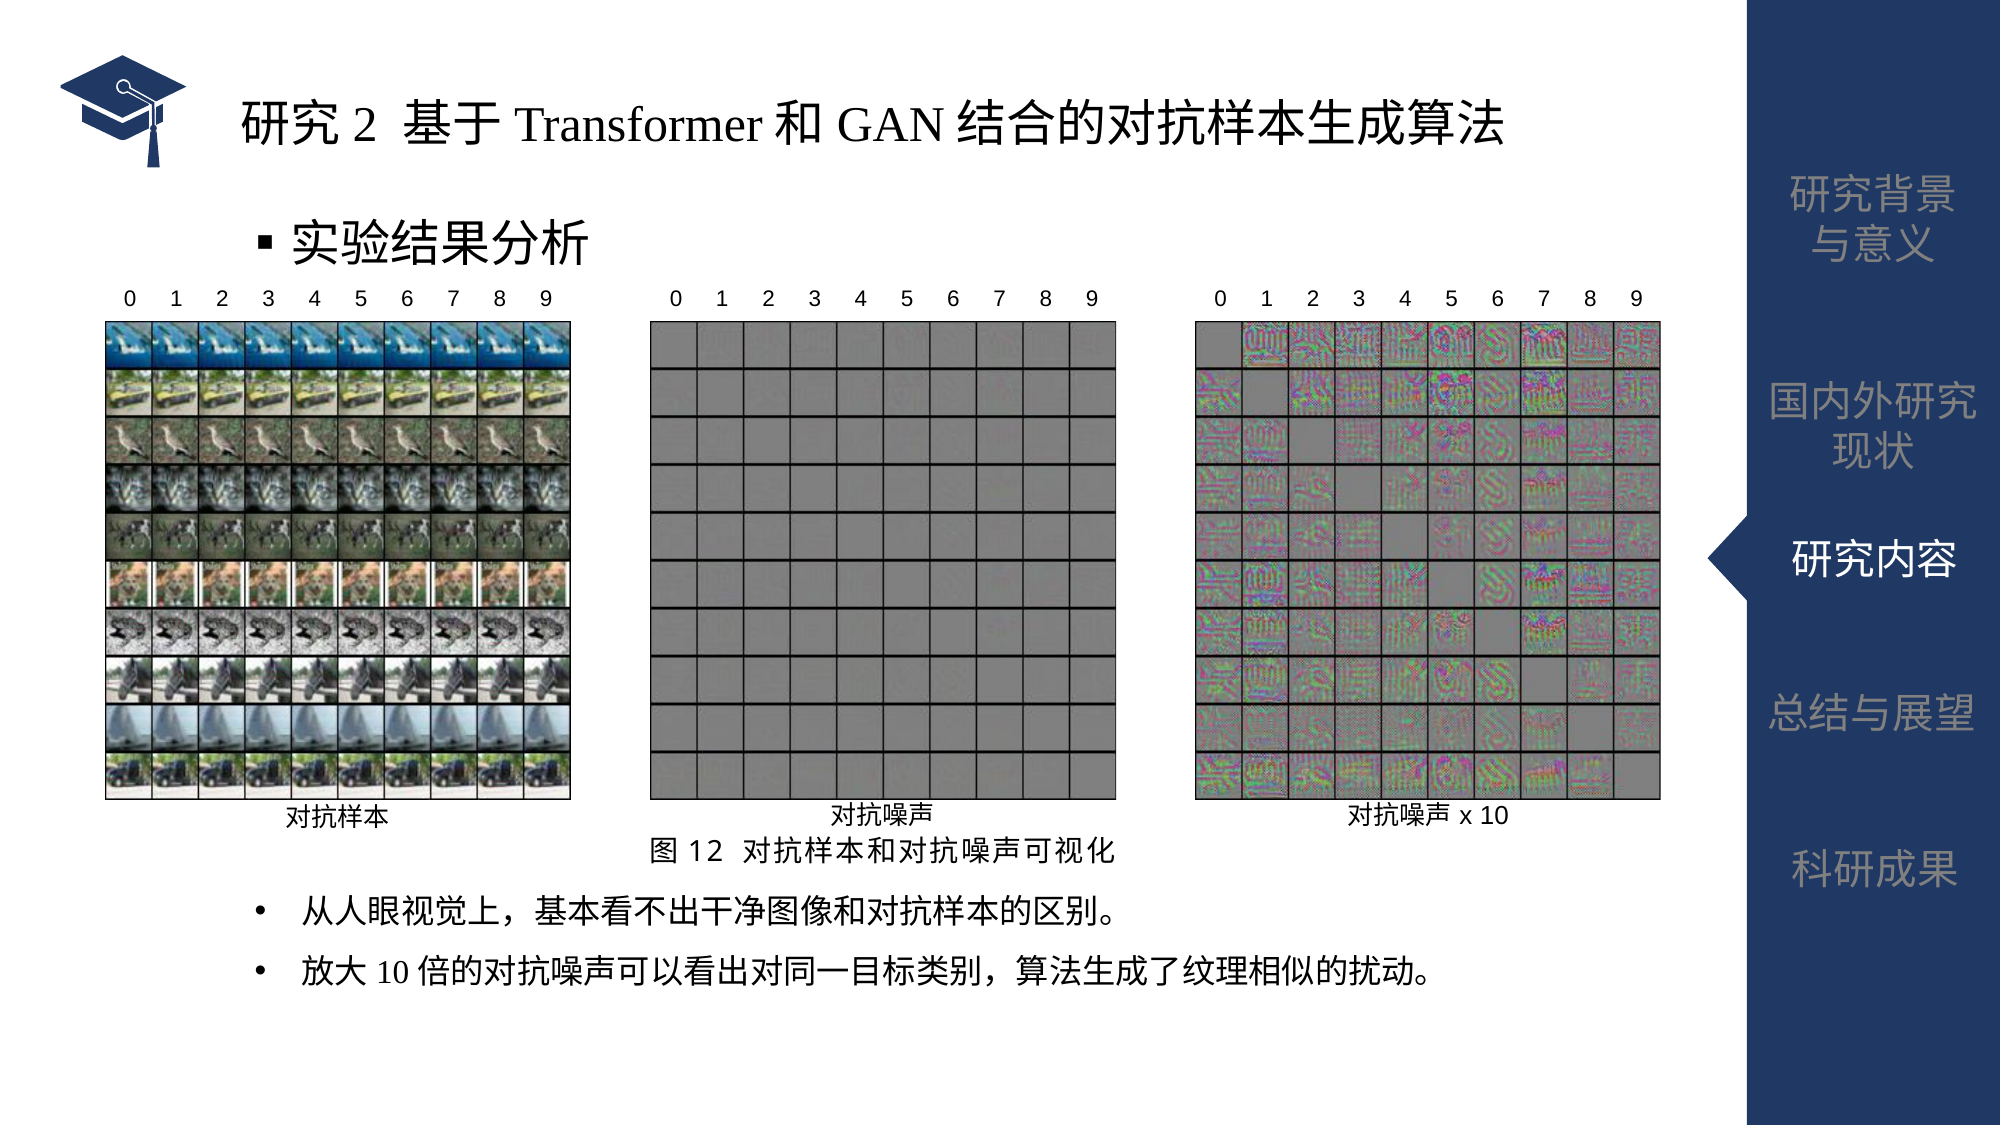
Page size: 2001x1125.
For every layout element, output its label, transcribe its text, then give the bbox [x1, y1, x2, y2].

picture [104, 273, 1662, 849]
text_box 从人眼视觉上，基本看不出干净图像和对抗样本的区别。 放大10倍的对抗噪声可以看出对同一目标类别，算法生成了纹理相似的扰动。 [239, 862, 1635, 998]
text_box 图12 对抗样本和对抗噪声可视化 [136, 849, 1630, 875]
title 研究2 基于Transformer和GAN结合的对抗样本生成算法 ▪实验结果分析 [225, 29, 1678, 273]
